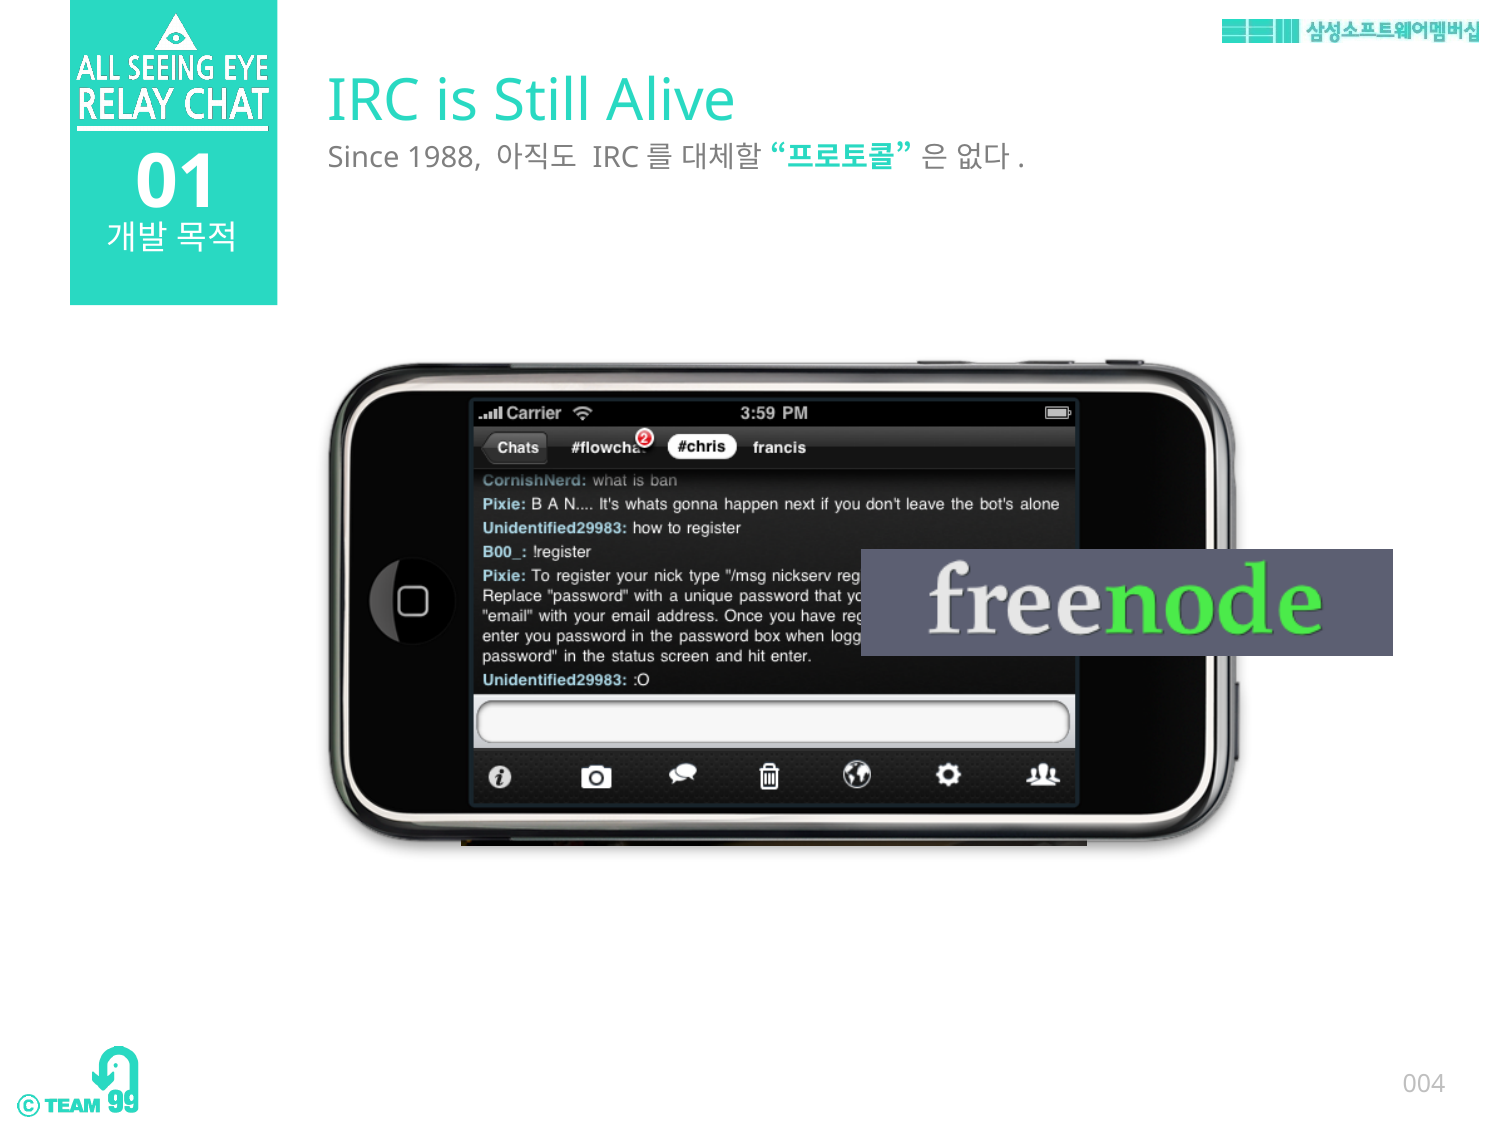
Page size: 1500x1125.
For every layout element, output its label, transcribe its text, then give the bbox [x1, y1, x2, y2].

text_box 개발 목적 [91, 208, 283, 264]
picture [17, 1046, 154, 1117]
text_box 01 [120, 140, 236, 230]
text_box IRC is Still Alive [312, 54, 928, 140]
text_box Since 1988, 아직도 IRC를 대체할 “프로토콜” 은 없다. [312, 130, 1236, 181]
picture [1222, 19, 1479, 43]
slide_number 004 [1387, 1059, 1484, 1120]
picture [76, 12, 269, 132]
picture [291, 309, 1393, 896]
